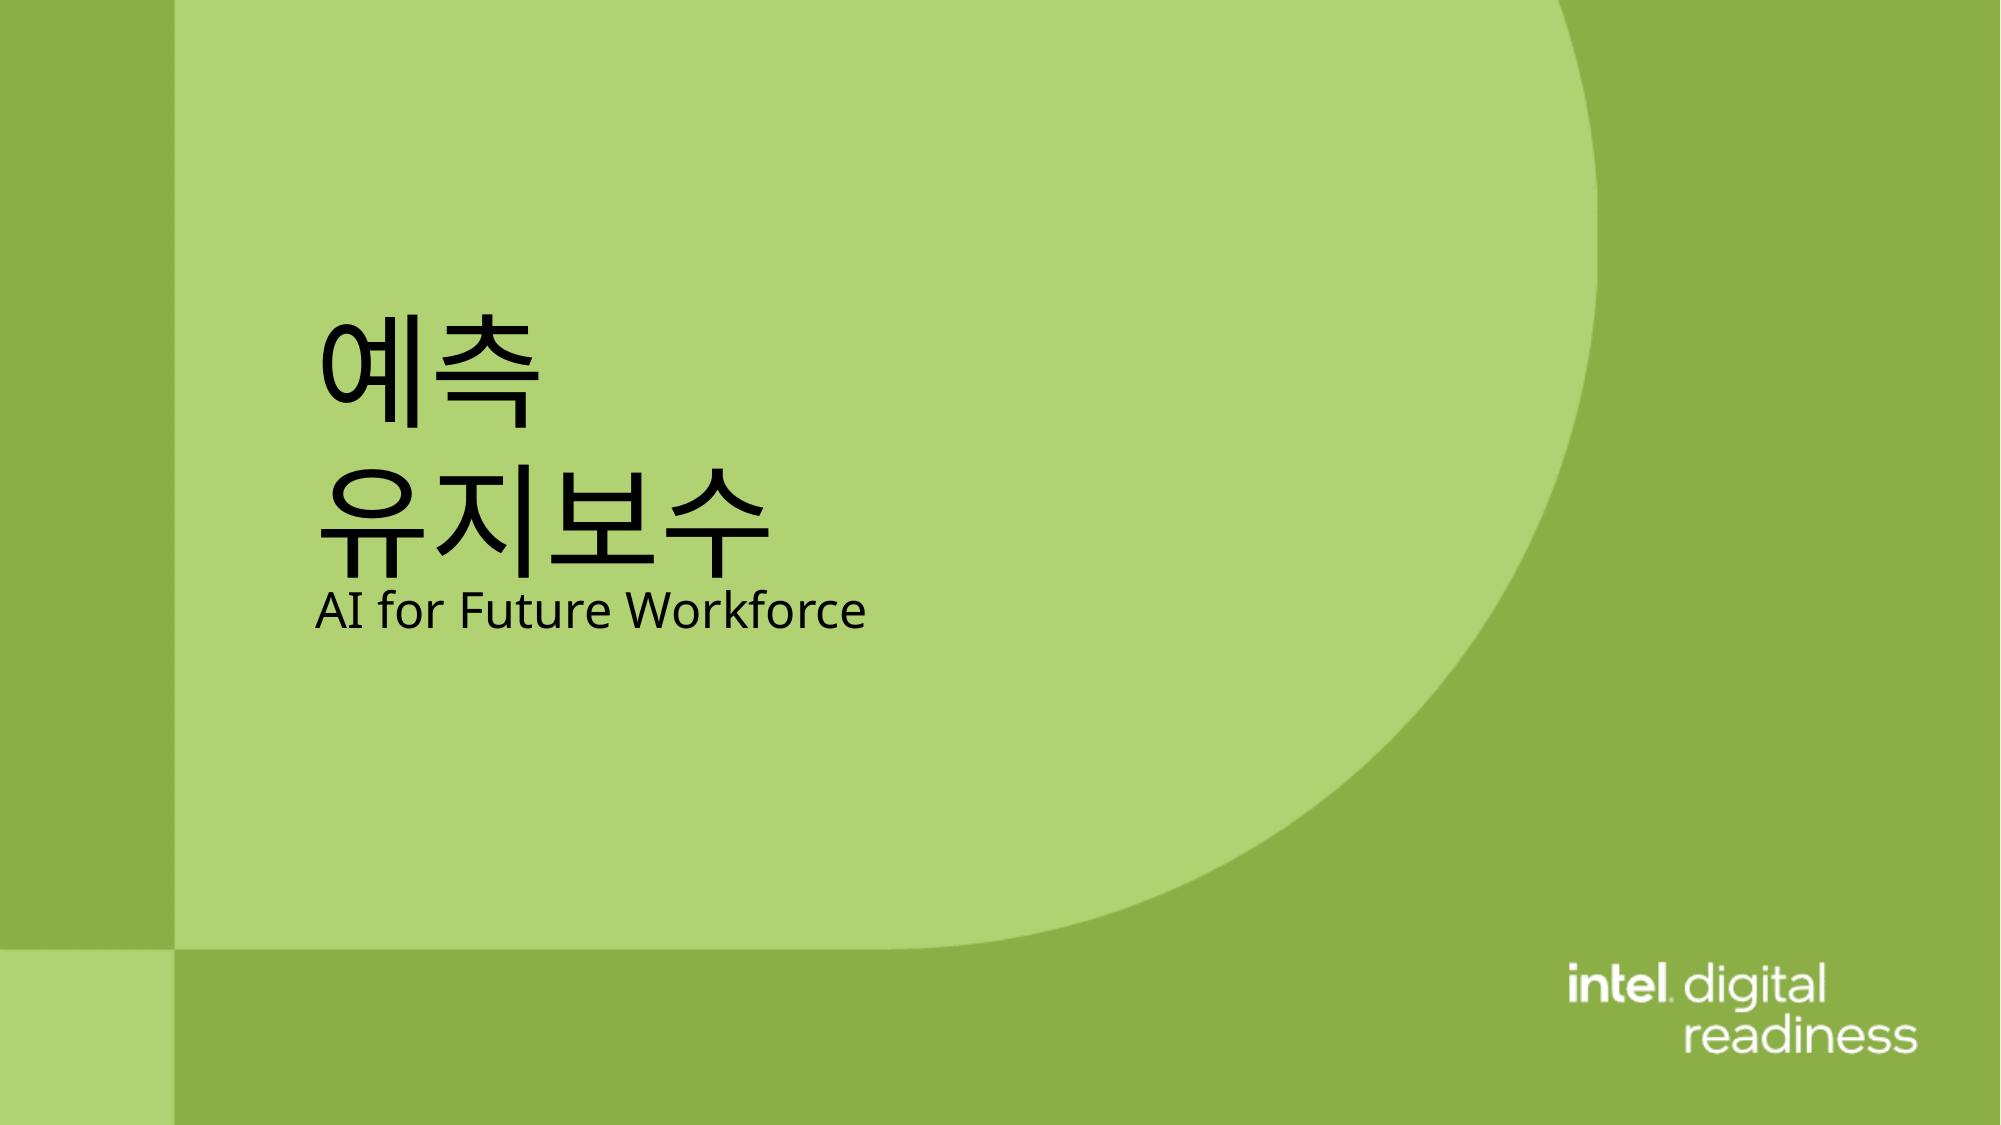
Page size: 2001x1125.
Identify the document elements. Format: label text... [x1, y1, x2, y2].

text_box 예측 유지보수 [300, 285, 1521, 594]
text_box AI for Future Workforce [300, 577, 1273, 692]
picture [0, 0, 2001, 1125]
